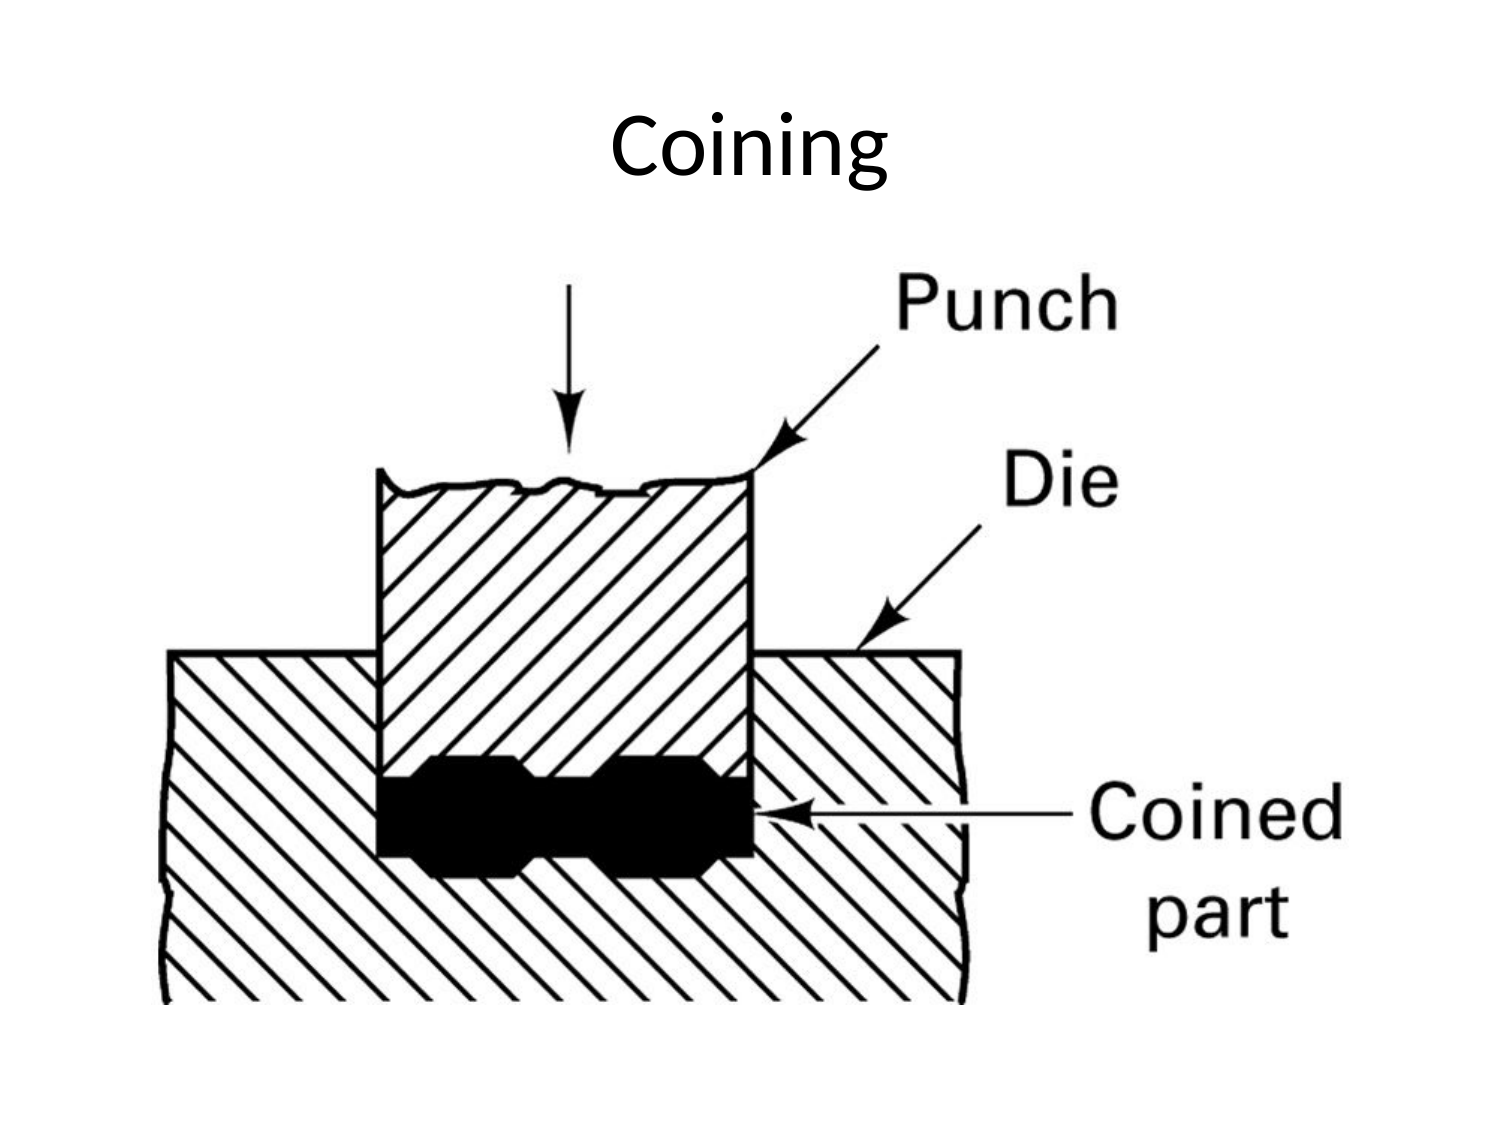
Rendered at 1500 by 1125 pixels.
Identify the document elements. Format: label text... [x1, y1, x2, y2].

title Coining [75, 45, 1425, 233]
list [150, 262, 1349, 1006]
